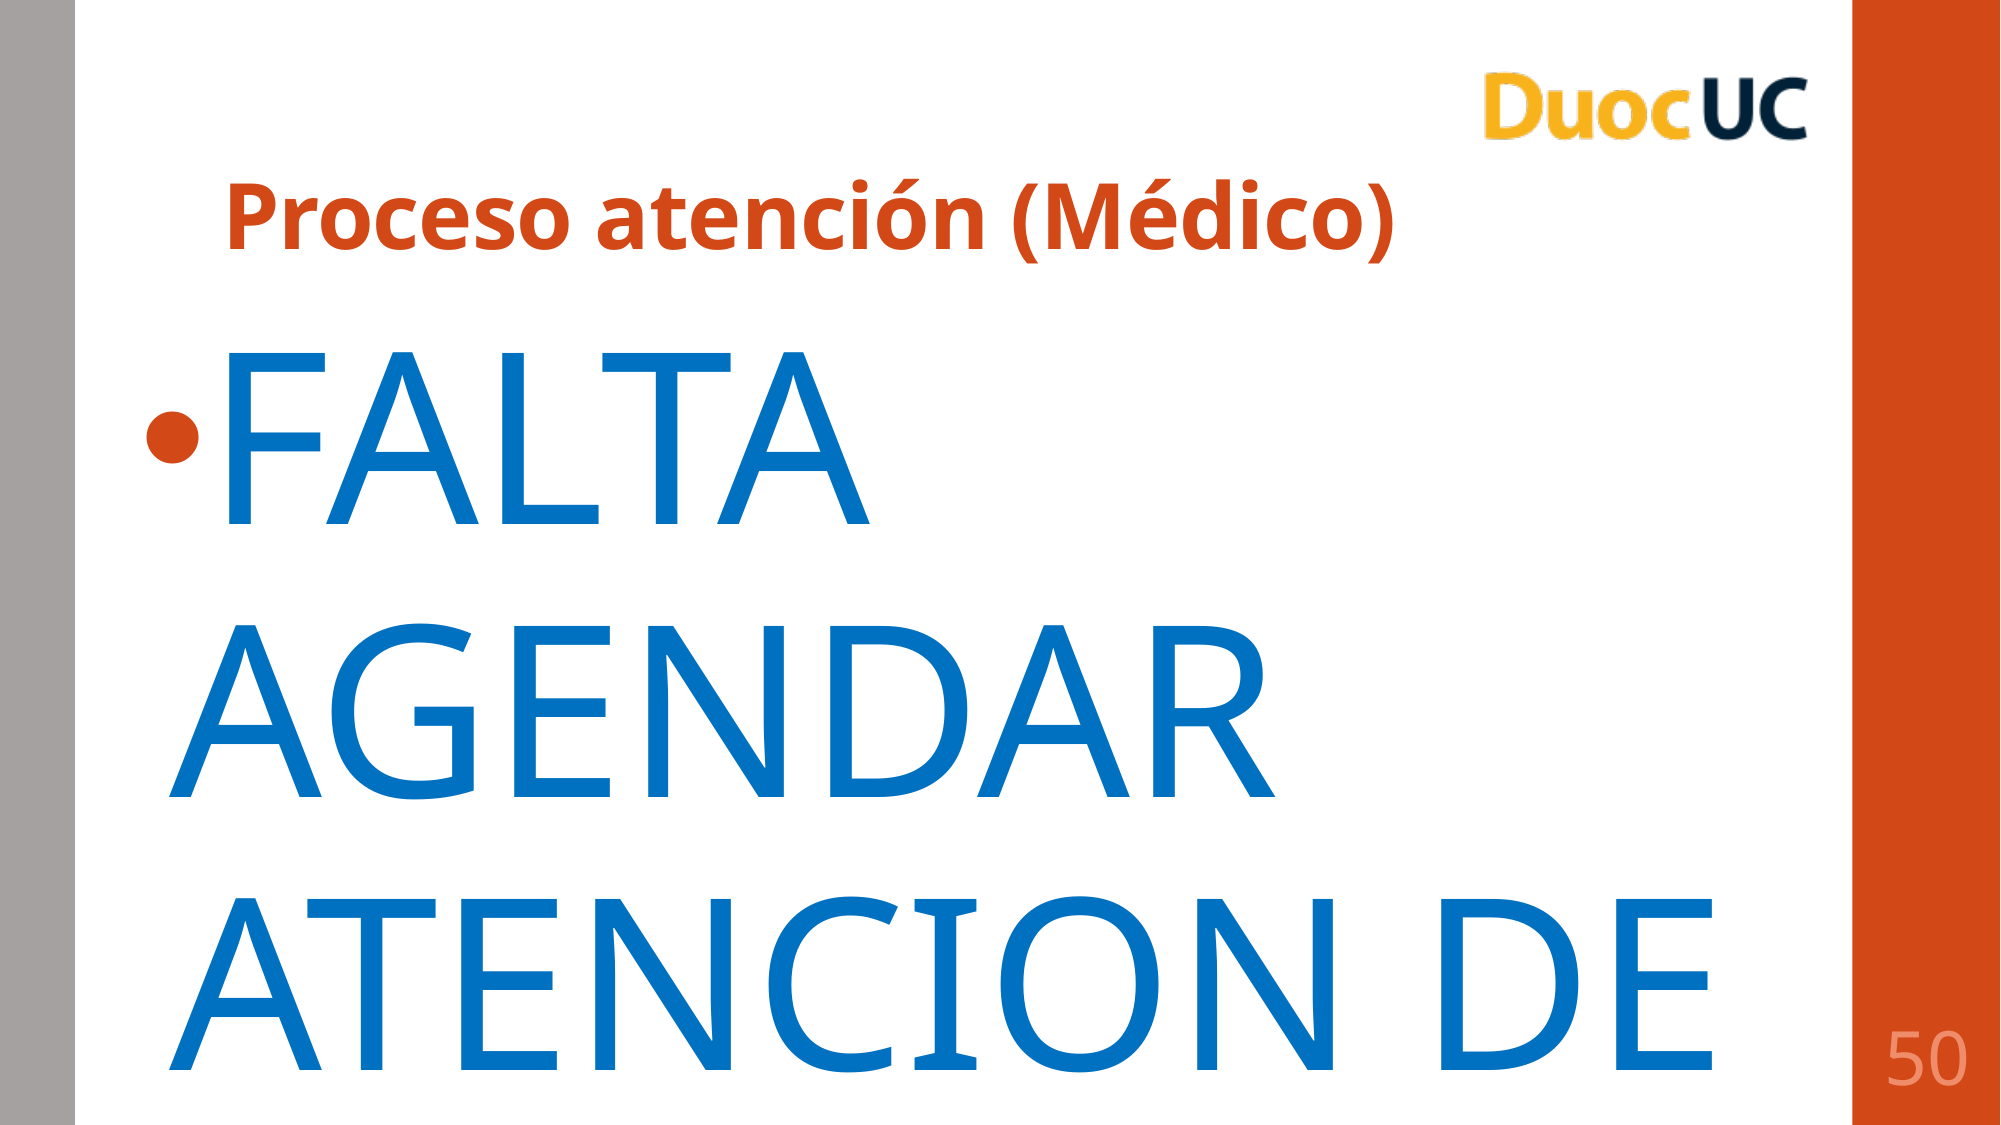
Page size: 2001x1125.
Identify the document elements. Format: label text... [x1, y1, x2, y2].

title Proceso atención (Médico) [206, 48, 1797, 278]
picture [1479, 61, 1809, 149]
slide_number 49 [1852, 1012, 2000, 1110]
list FALTA AGENDAR ATENCION DE EXAMEN [124, 298, 1880, 1013]
